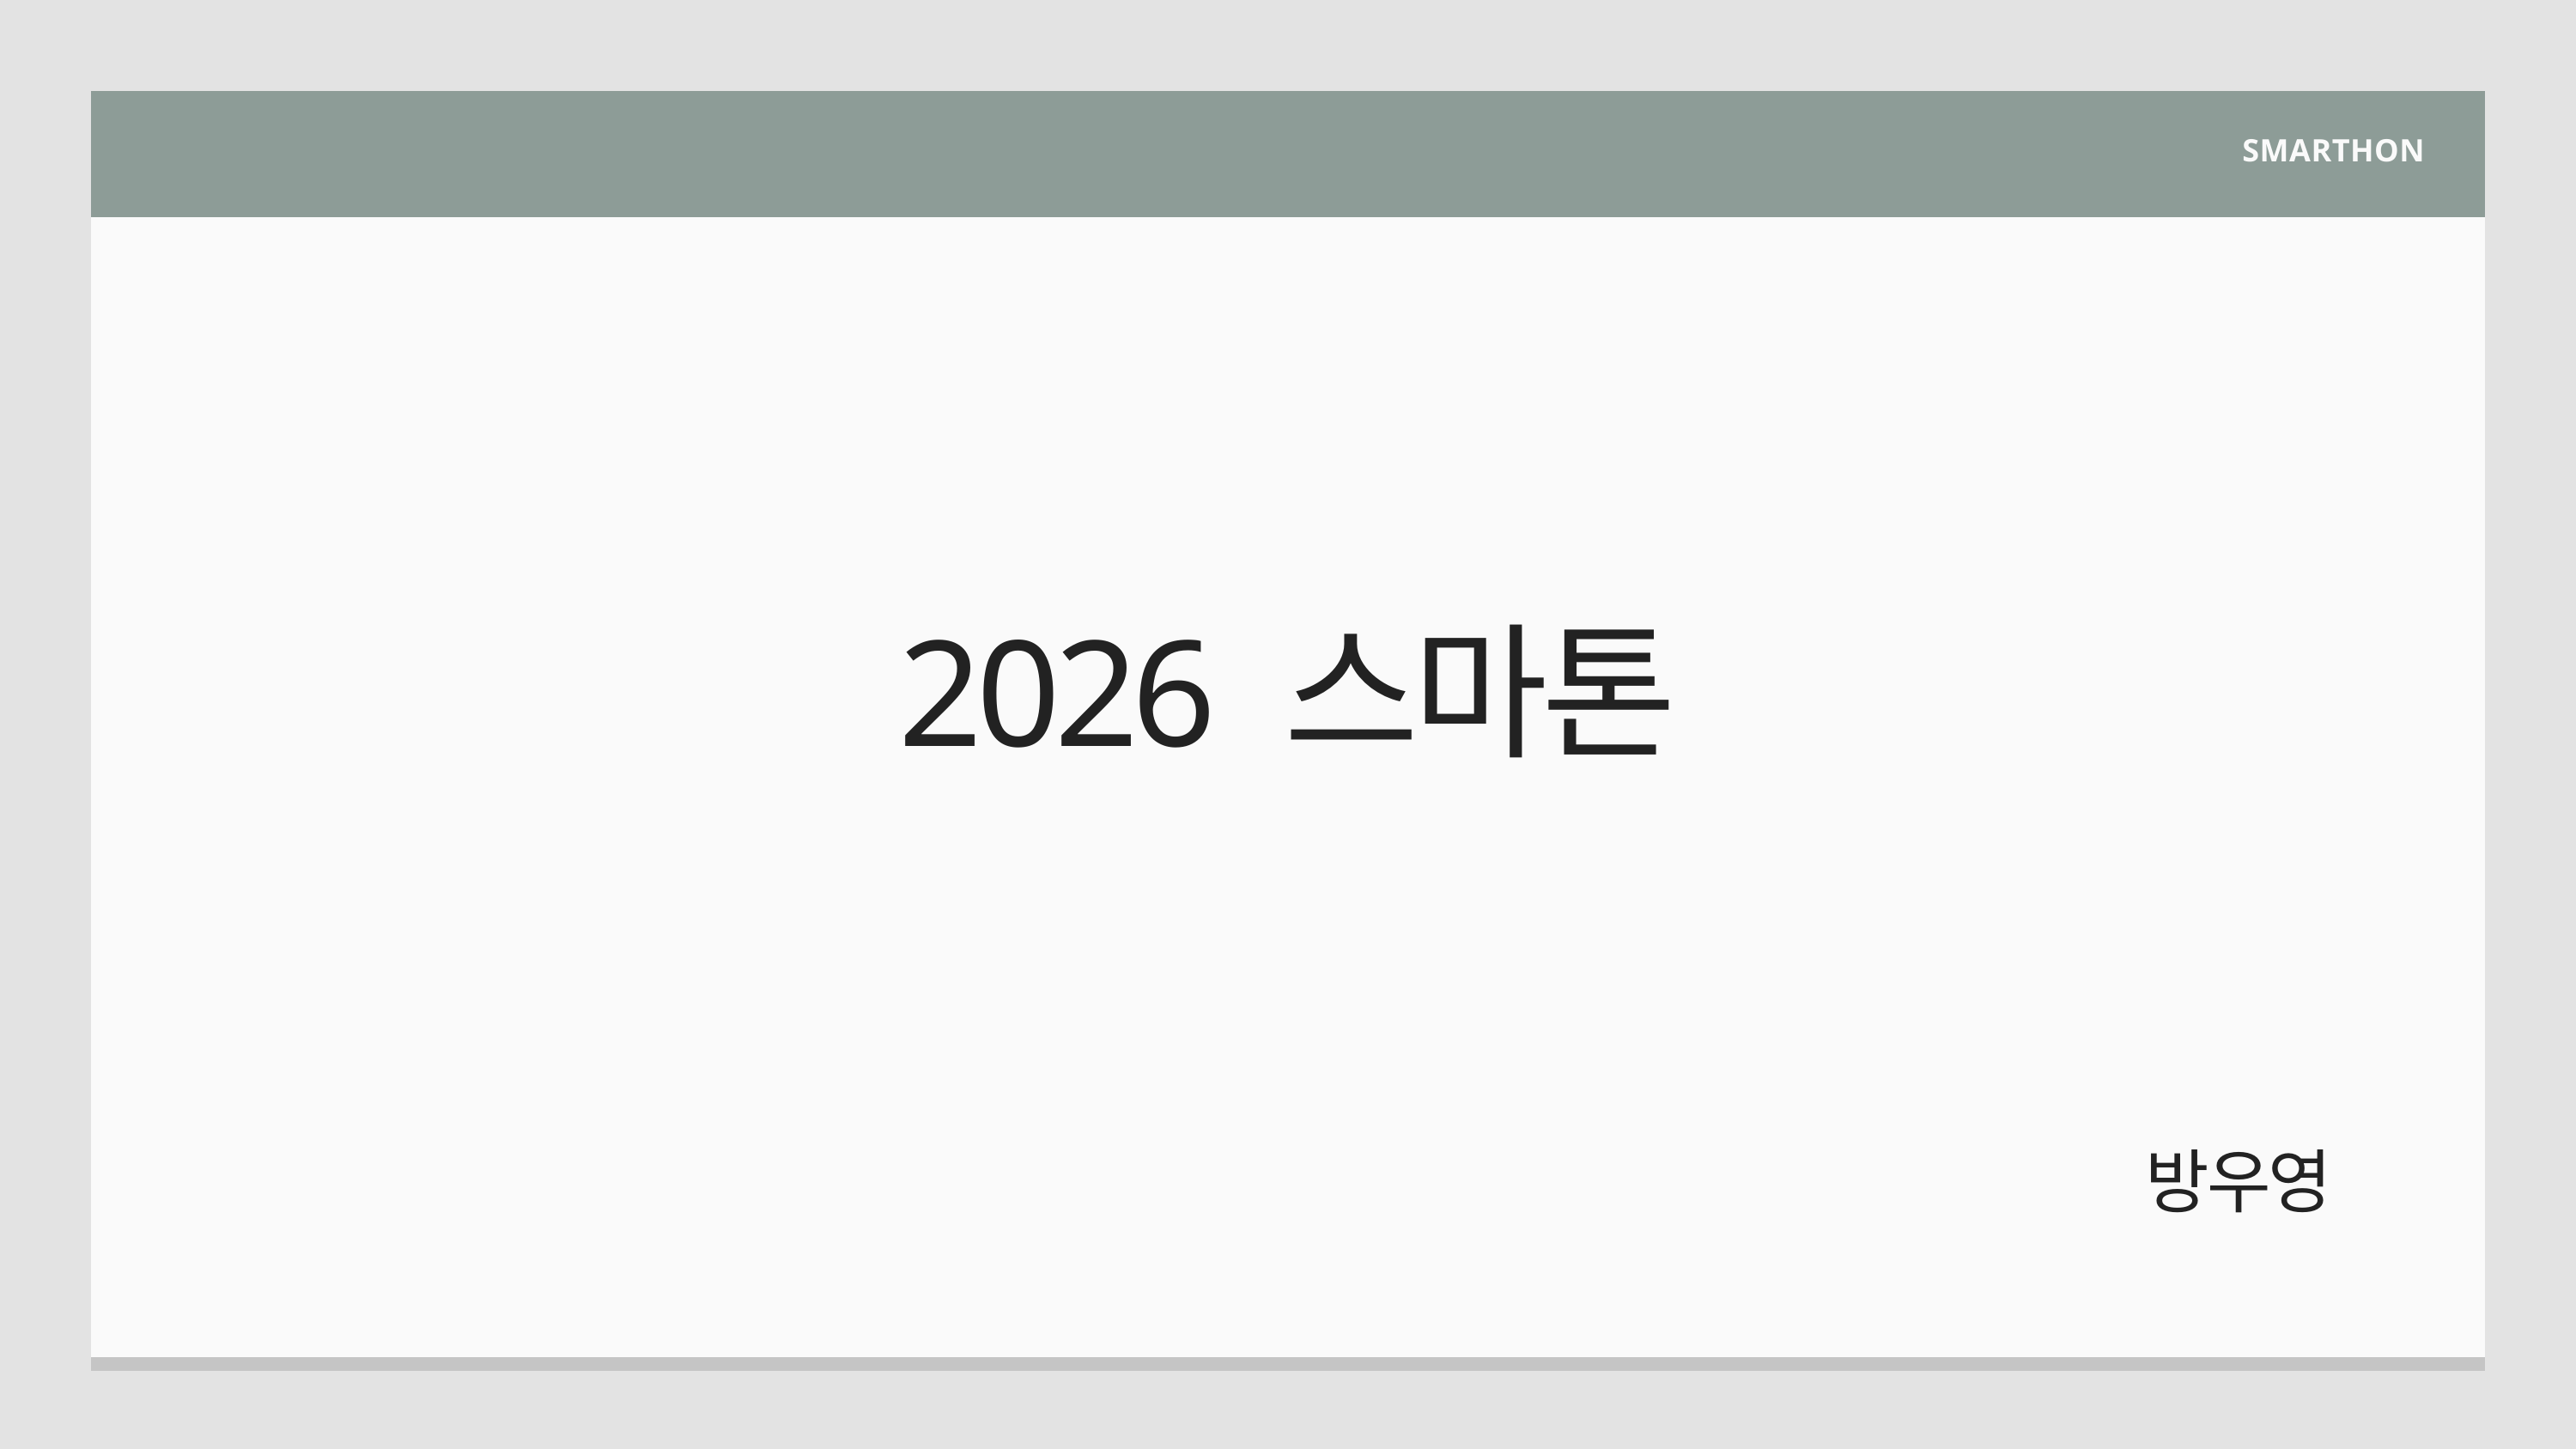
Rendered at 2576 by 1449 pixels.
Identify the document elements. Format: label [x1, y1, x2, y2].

text_box [91, 91, 2485, 217]
text_box [91, 225, 2485, 1371]
